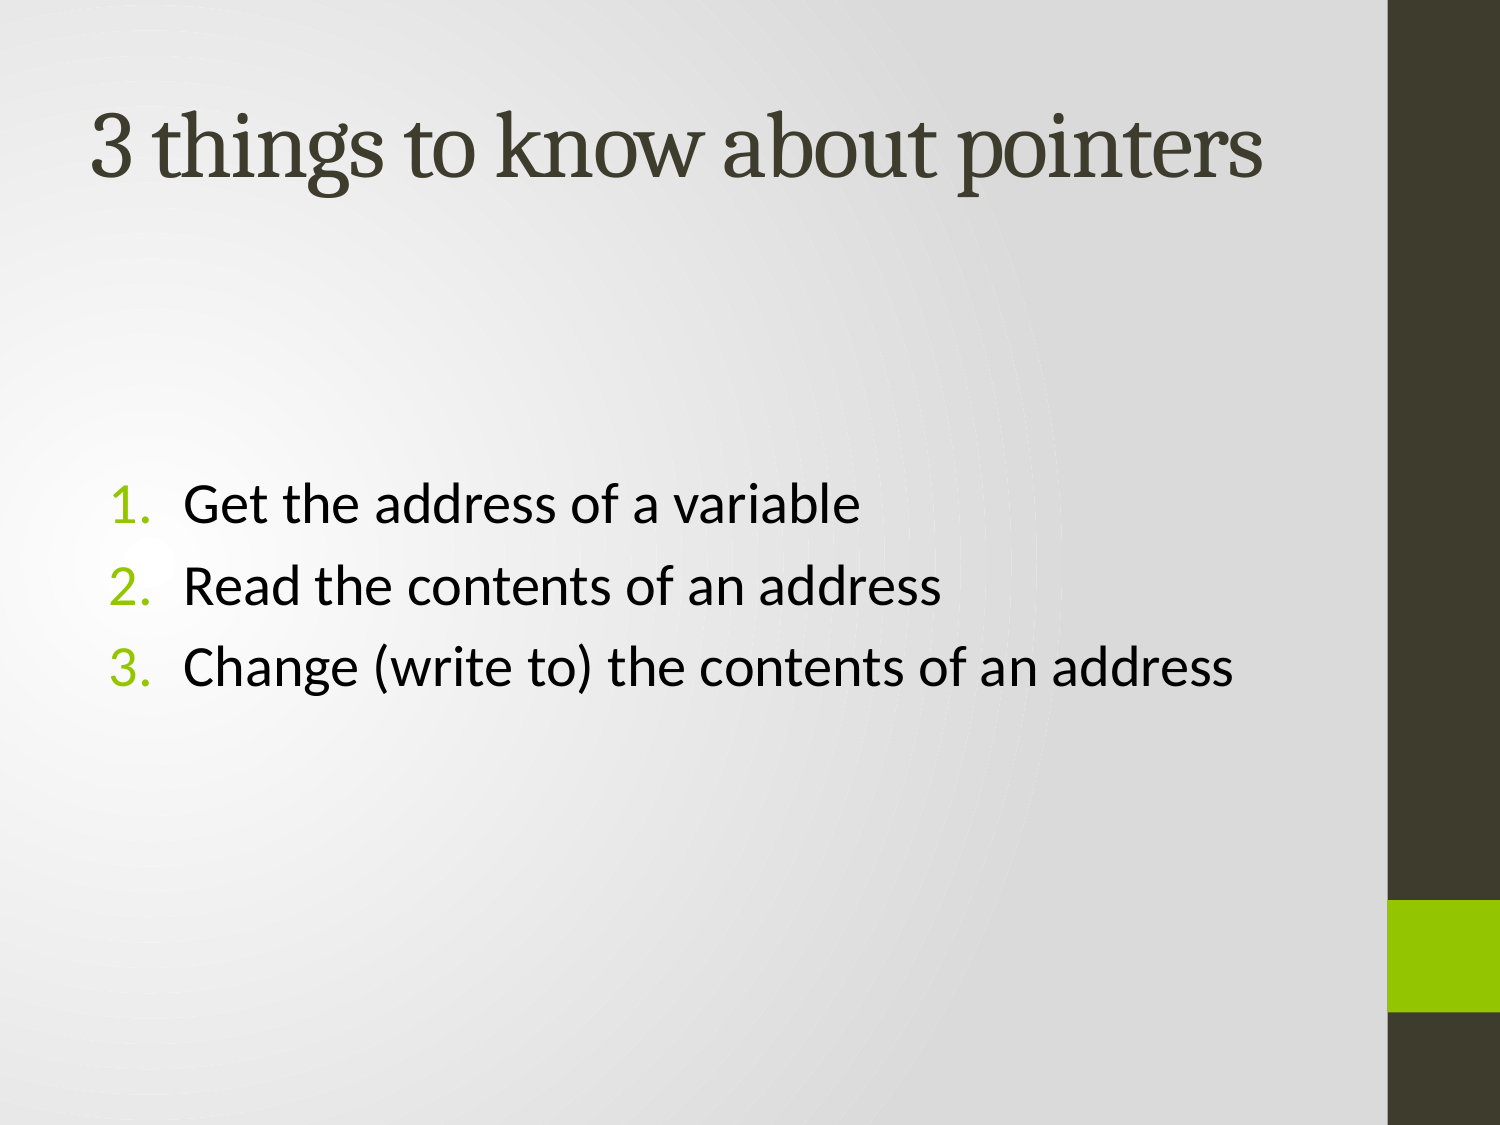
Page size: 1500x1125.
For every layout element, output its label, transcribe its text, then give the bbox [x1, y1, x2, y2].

title 3 things to know about pointers [75, 45, 1325, 233]
list Get the address of a variable Read the contents of an address Change (write to) the contents of an address [75, 262, 1325, 1050]
